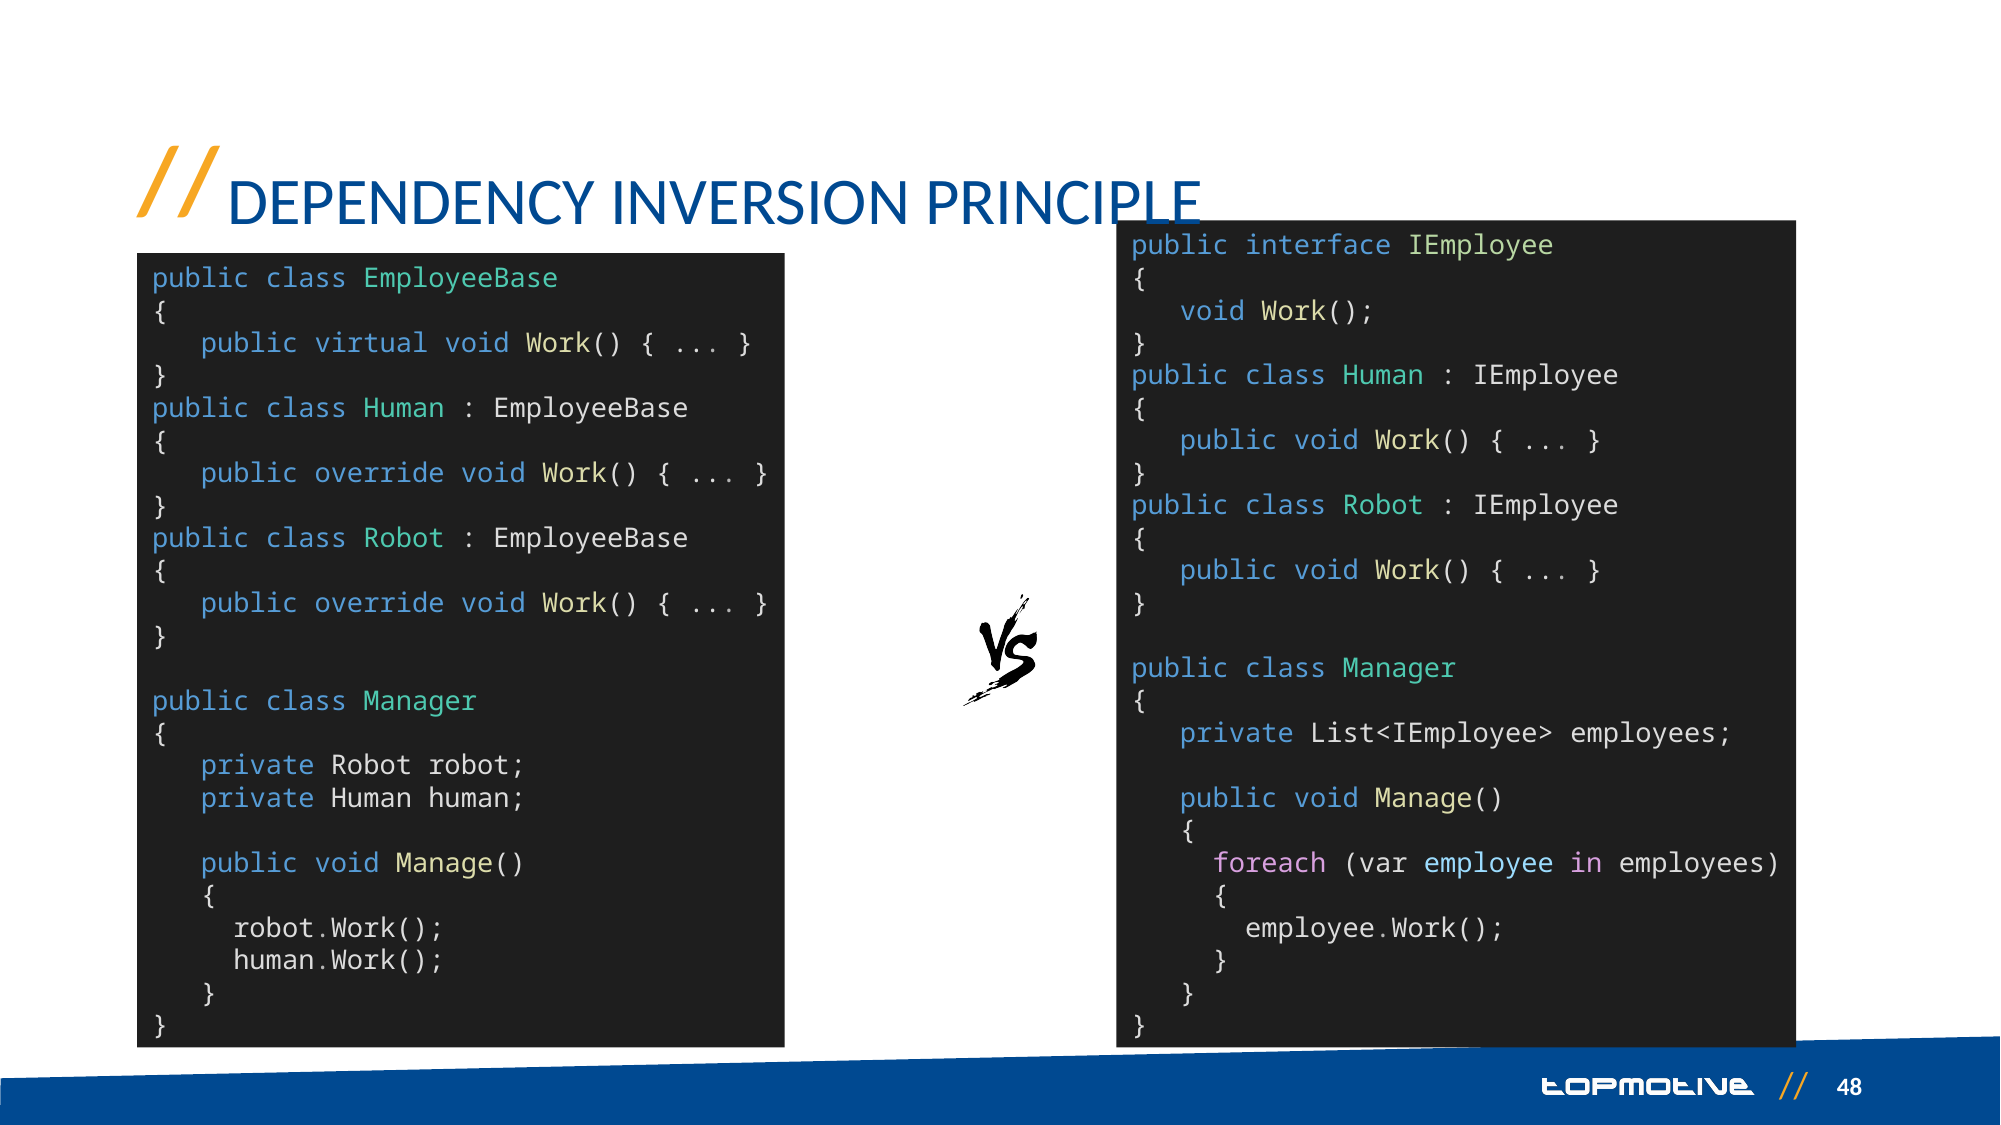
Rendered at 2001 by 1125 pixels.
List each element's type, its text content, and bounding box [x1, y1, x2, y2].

title Dependency Inversion Principle [227, 158, 1863, 247]
slide_number 48 [1800, 1065, 1863, 1107]
picture [963, 594, 1037, 706]
text_box public interface IEmployee { void Work(); } public class Human : IEmployee { public void Work() { ... } } public class Robot : IEmployee { public void Work() { ... } } public class Manager { private List<IEmployee> employees; public void Manage() { foreach (var employee in employees) { employee.Work(); } } } [1116, 247, 1797, 1048]
picture [1542, 1078, 1755, 1095]
text_box public class EmployeeBase { public virtual void Work() { ... } } public class Human : EmployeeBase { public override void Work() { ... } } public class Robot : EmployeeBase { public override void Work() { ... } } public class Manager { private Robot robot; private Human human; public void Manage() { robot.Work(); human.Work(); } } [137, 253, 785, 1048]
